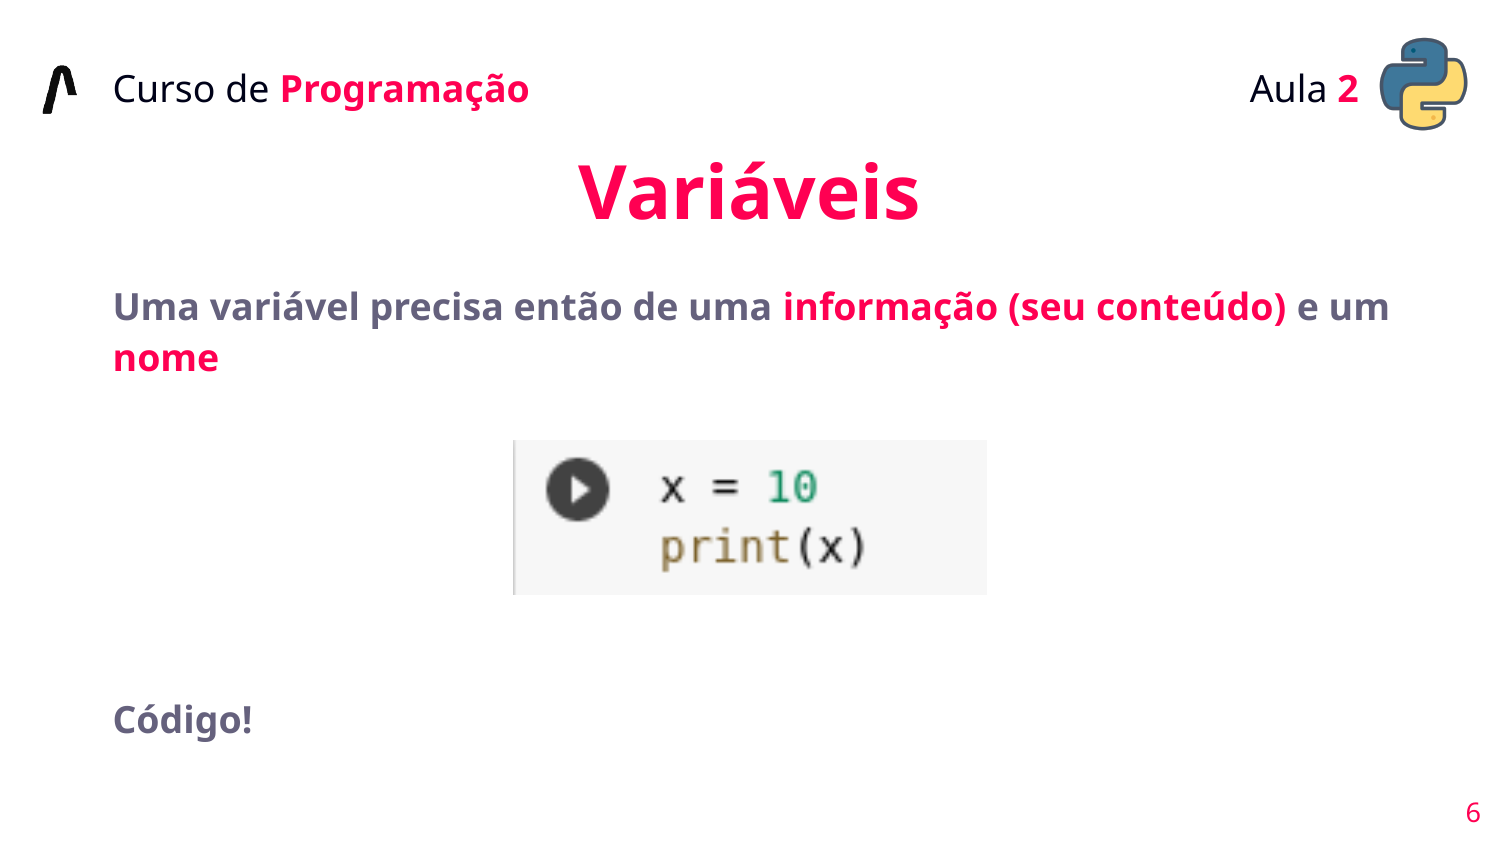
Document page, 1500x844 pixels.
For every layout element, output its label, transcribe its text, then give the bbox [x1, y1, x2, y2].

picture [5, 34, 119, 134]
title Variáveis [122, 110, 1378, 235]
subtitle Uma variável precisa então de uma informação (seu conteúdo) e um nome Código! [112, 275, 1424, 794]
picture [1367, 27, 1481, 141]
picture [513, 440, 987, 595]
title Curso de Programação [124, 57, 573, 111]
title Aula 2 [1019, 57, 1359, 111]
slide_number 6 [1391, 779, 1482, 844]
